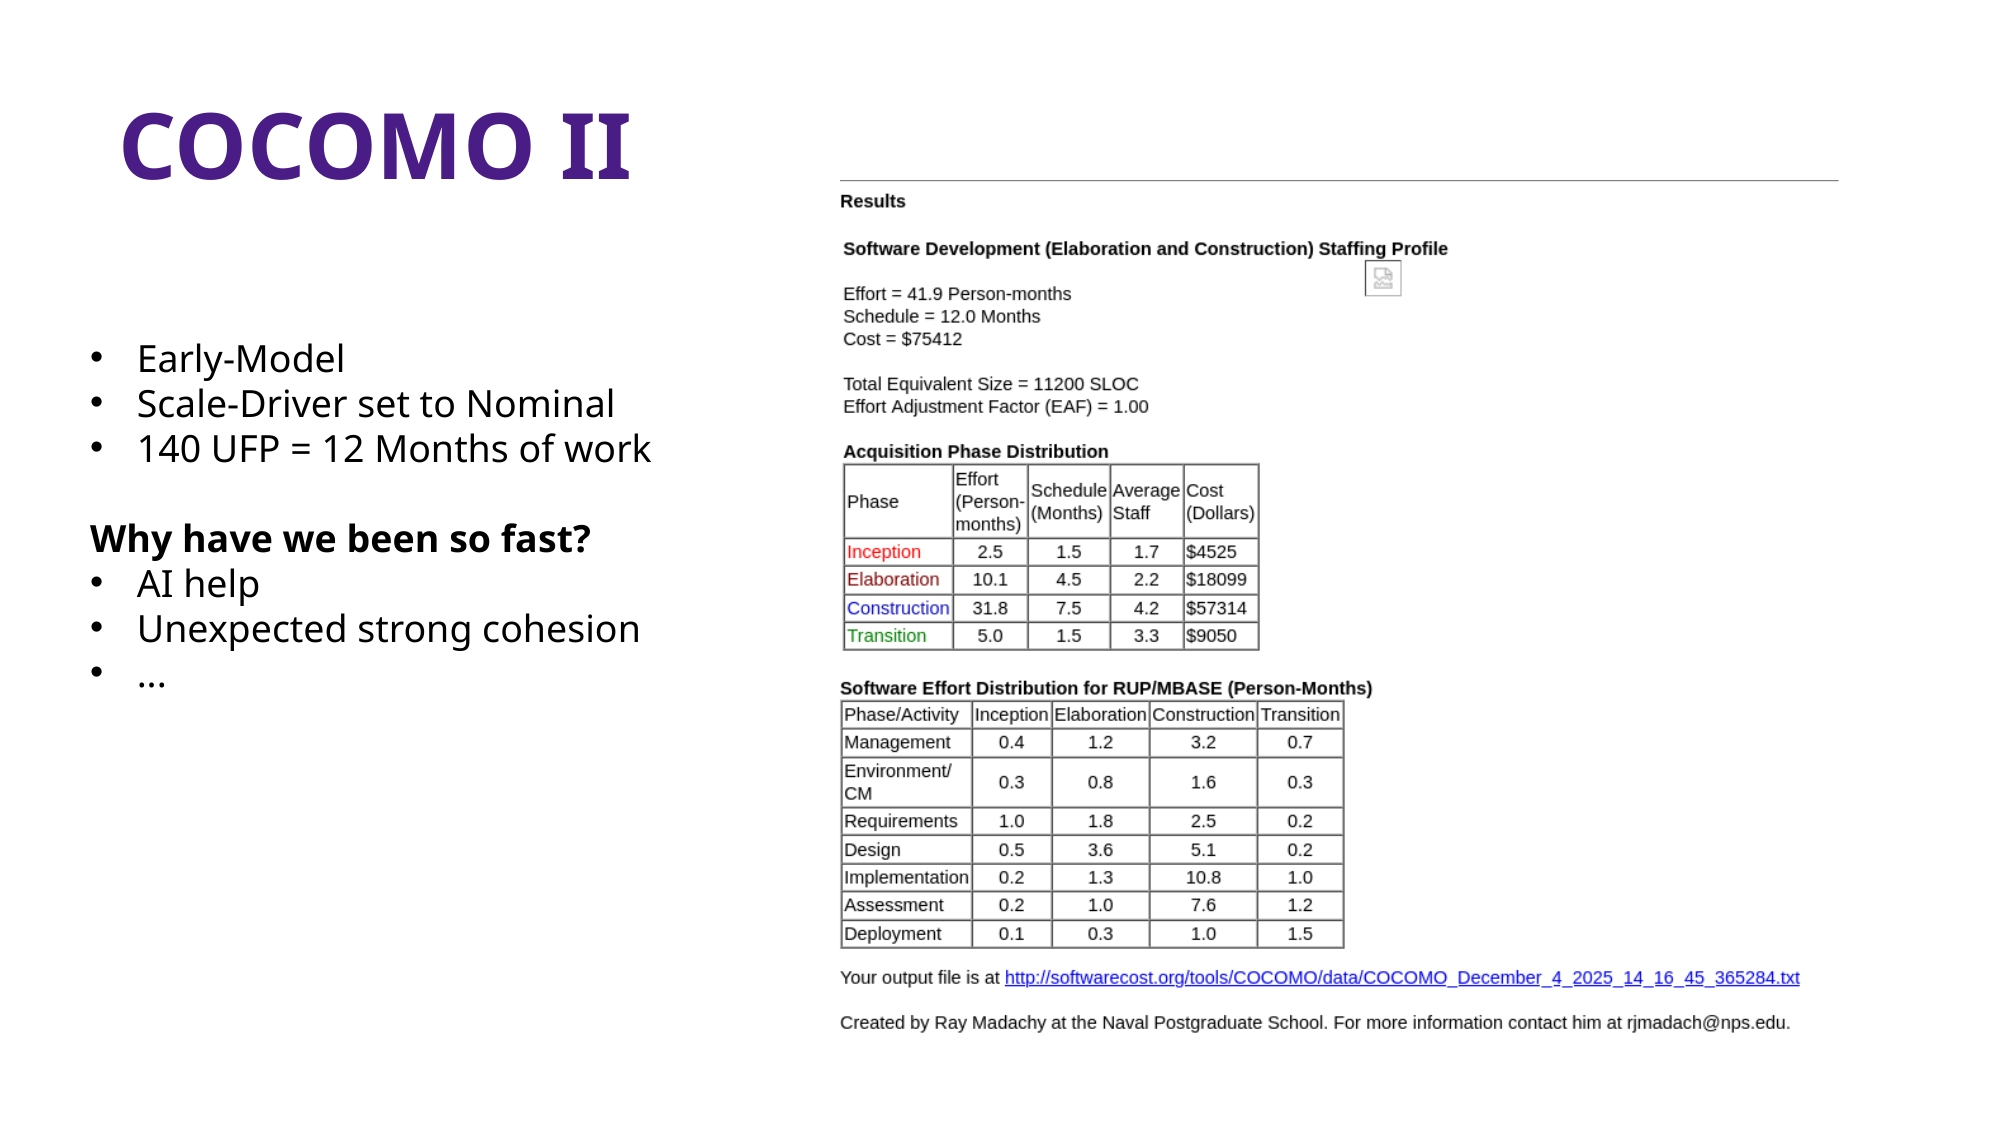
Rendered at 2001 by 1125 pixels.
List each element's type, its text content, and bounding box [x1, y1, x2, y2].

picture [824, 179, 1840, 1047]
text_box COCOMO II [103, 80, 1094, 206]
text_box Early-Model Scale-Driver set to Nominal 140 UFP = 12 Months of work Why have we been so fast? AI help Unexpected strong cohesion ... [74, 327, 824, 792]
